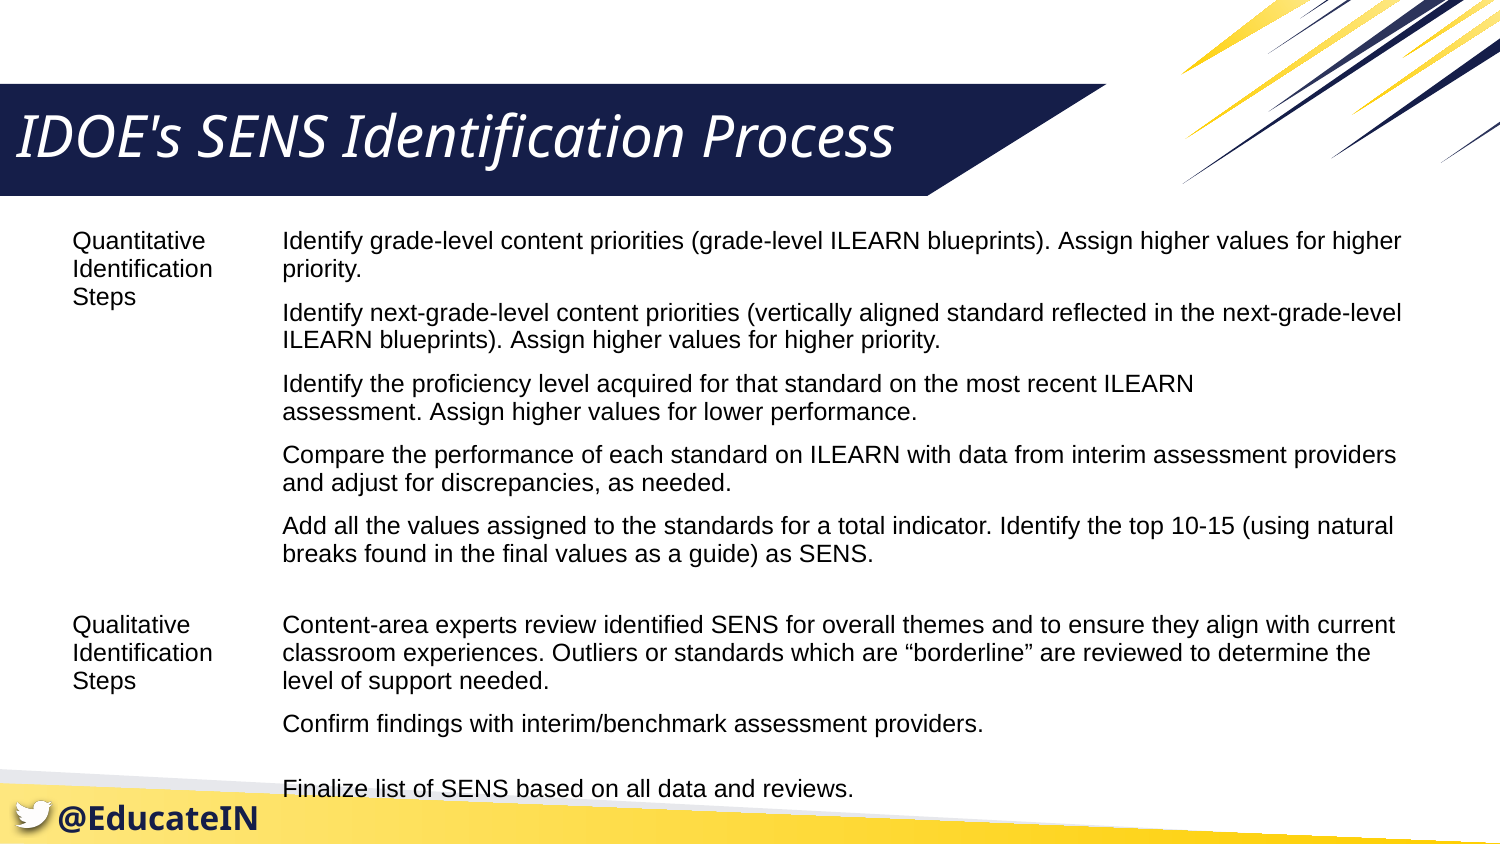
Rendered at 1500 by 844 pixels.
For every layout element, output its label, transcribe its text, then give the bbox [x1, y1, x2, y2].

table_header Quantitative Identification Steps [57, 220, 267, 603]
table_cell Compare the performance of each standard on ILEARN with data from interim assessment providers and adjust for discrepancies, as needed. [267, 433, 1422, 504]
title IDOE's SENS Identification Process [17, 82, 962, 195]
table_cell Confirm findings with interim/benchmark assessment providers. [267, 702, 1422, 767]
table_cell Identify the proficiency level acquired for that standard on the most recent ILEARN assessment. Assign higher values for lower performance. [267, 362, 1422, 433]
table_cell Content-area experts review identified SENS for overall themes and to ensure they align with current classroom experiences. Outliers or standards which are “borderline” are reviewed to determine the level of support needed. [267, 603, 1422, 702]
table_cell Add all the values assigned to the standards for a total indicator. Identify the top 10-15 (using natural breaks found in the final values as a guide) as SENS. [267, 504, 1422, 603]
picture [9, 795, 58, 838]
table_cell Finalize list of SENS based on all data and reviews. [267, 767, 1422, 832]
table_cell Identify next-grade-level content priorities (vertically aligned standard reflected in the next-grade-level ILEARN blueprints). Assign higher values for higher priority. [267, 291, 1422, 362]
table_header Identify grade-level content priorities (grade-level ILEARN blueprints). Assign higher values for higher priority. [267, 220, 1422, 291]
table_cell Qualitative Identification Steps [57, 603, 267, 832]
